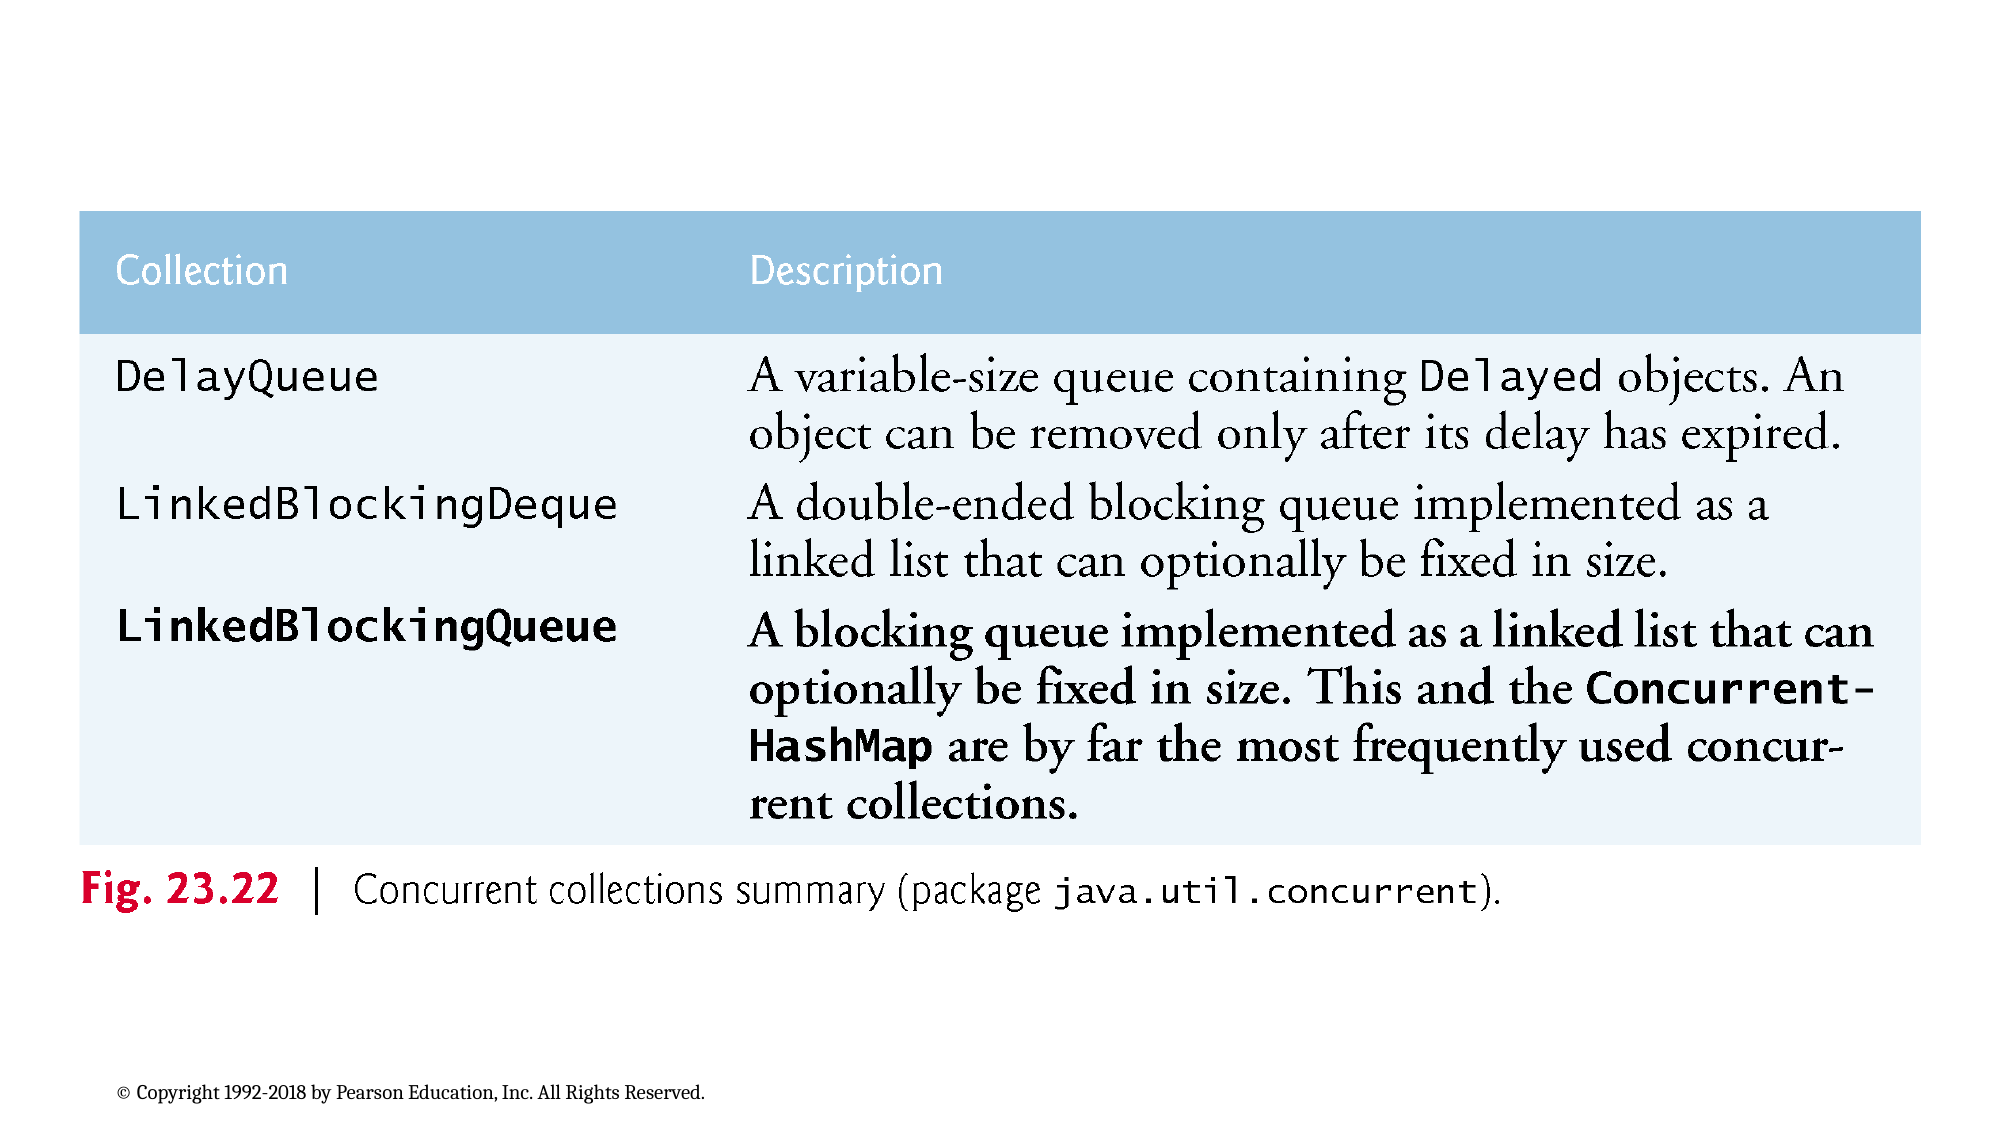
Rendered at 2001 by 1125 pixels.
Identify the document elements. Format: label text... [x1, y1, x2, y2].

footer © Copyright 1992-2018 by Pearson Education, Inc. All Rights Reserved. [99, 1051, 1473, 1112]
picture [0, 131, 2000, 994]
